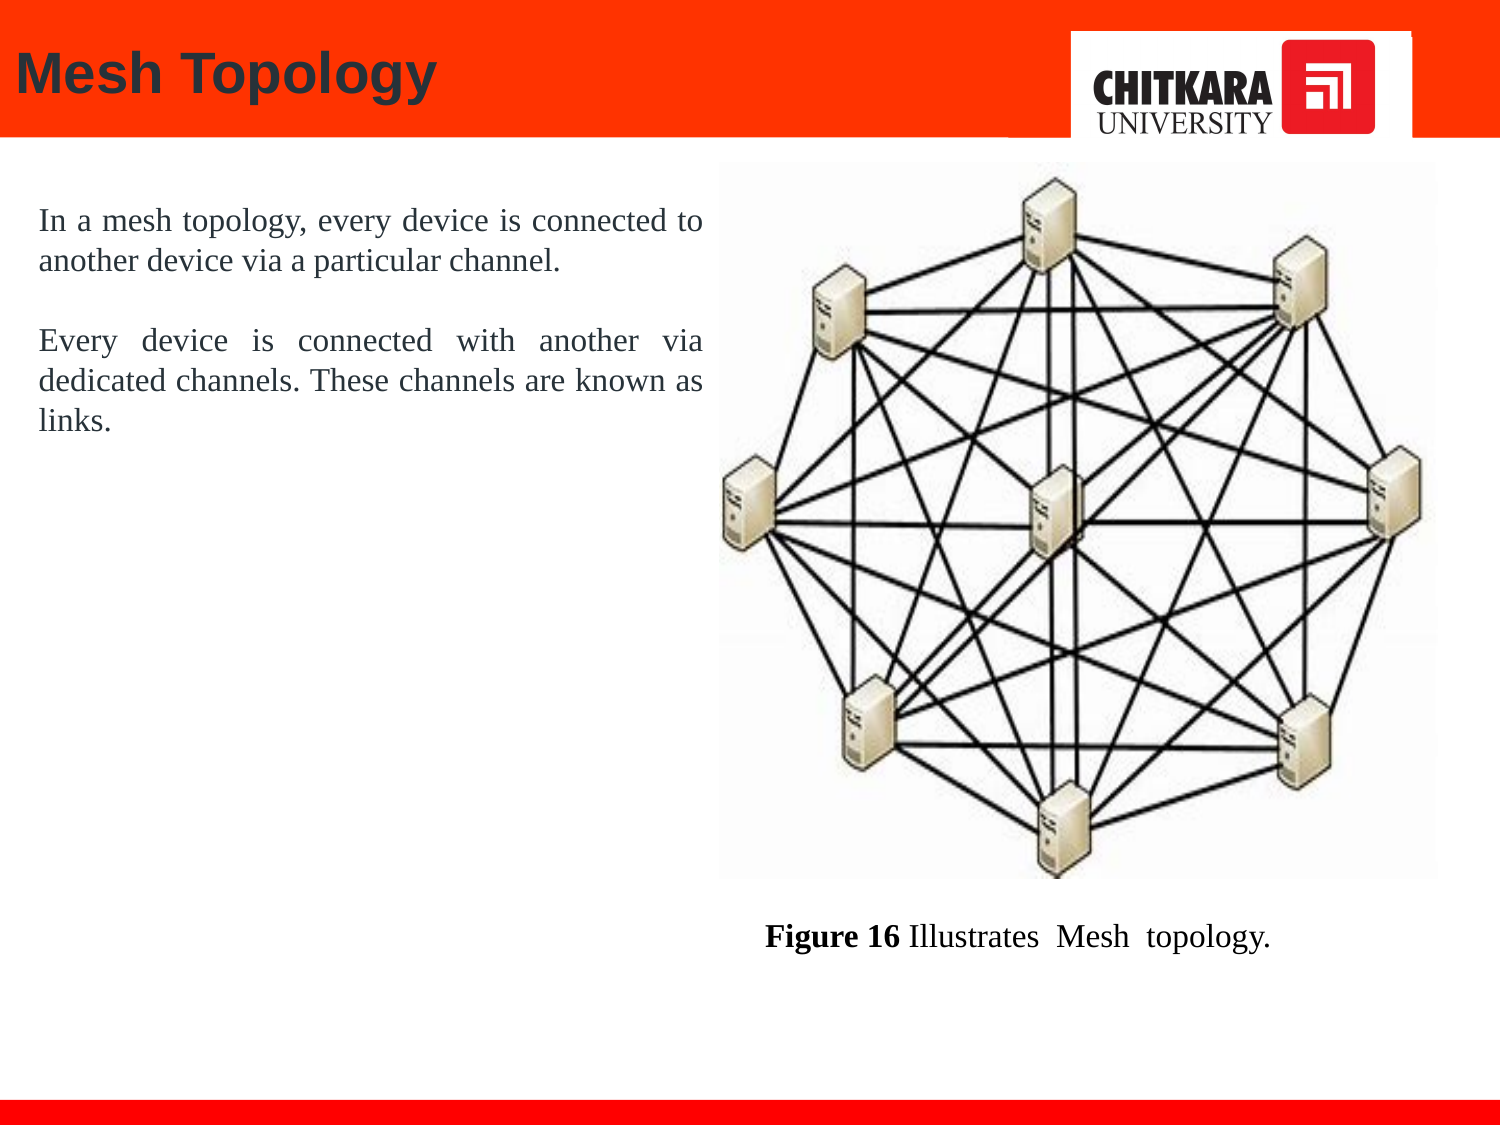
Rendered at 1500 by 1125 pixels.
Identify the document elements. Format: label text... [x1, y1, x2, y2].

title Mesh Topology [0, 0, 900, 150]
text_box Figure 16 Illustrates Mesh topology. [749, 906, 1500, 962]
picture [719, 162, 1438, 879]
picture [1074, 37, 1390, 138]
text_box In a mesh topology, every device is connected to another device via a particular channel. Every device is connected with another via dedicated channels. These channels are known as links. [23, 191, 714, 446]
